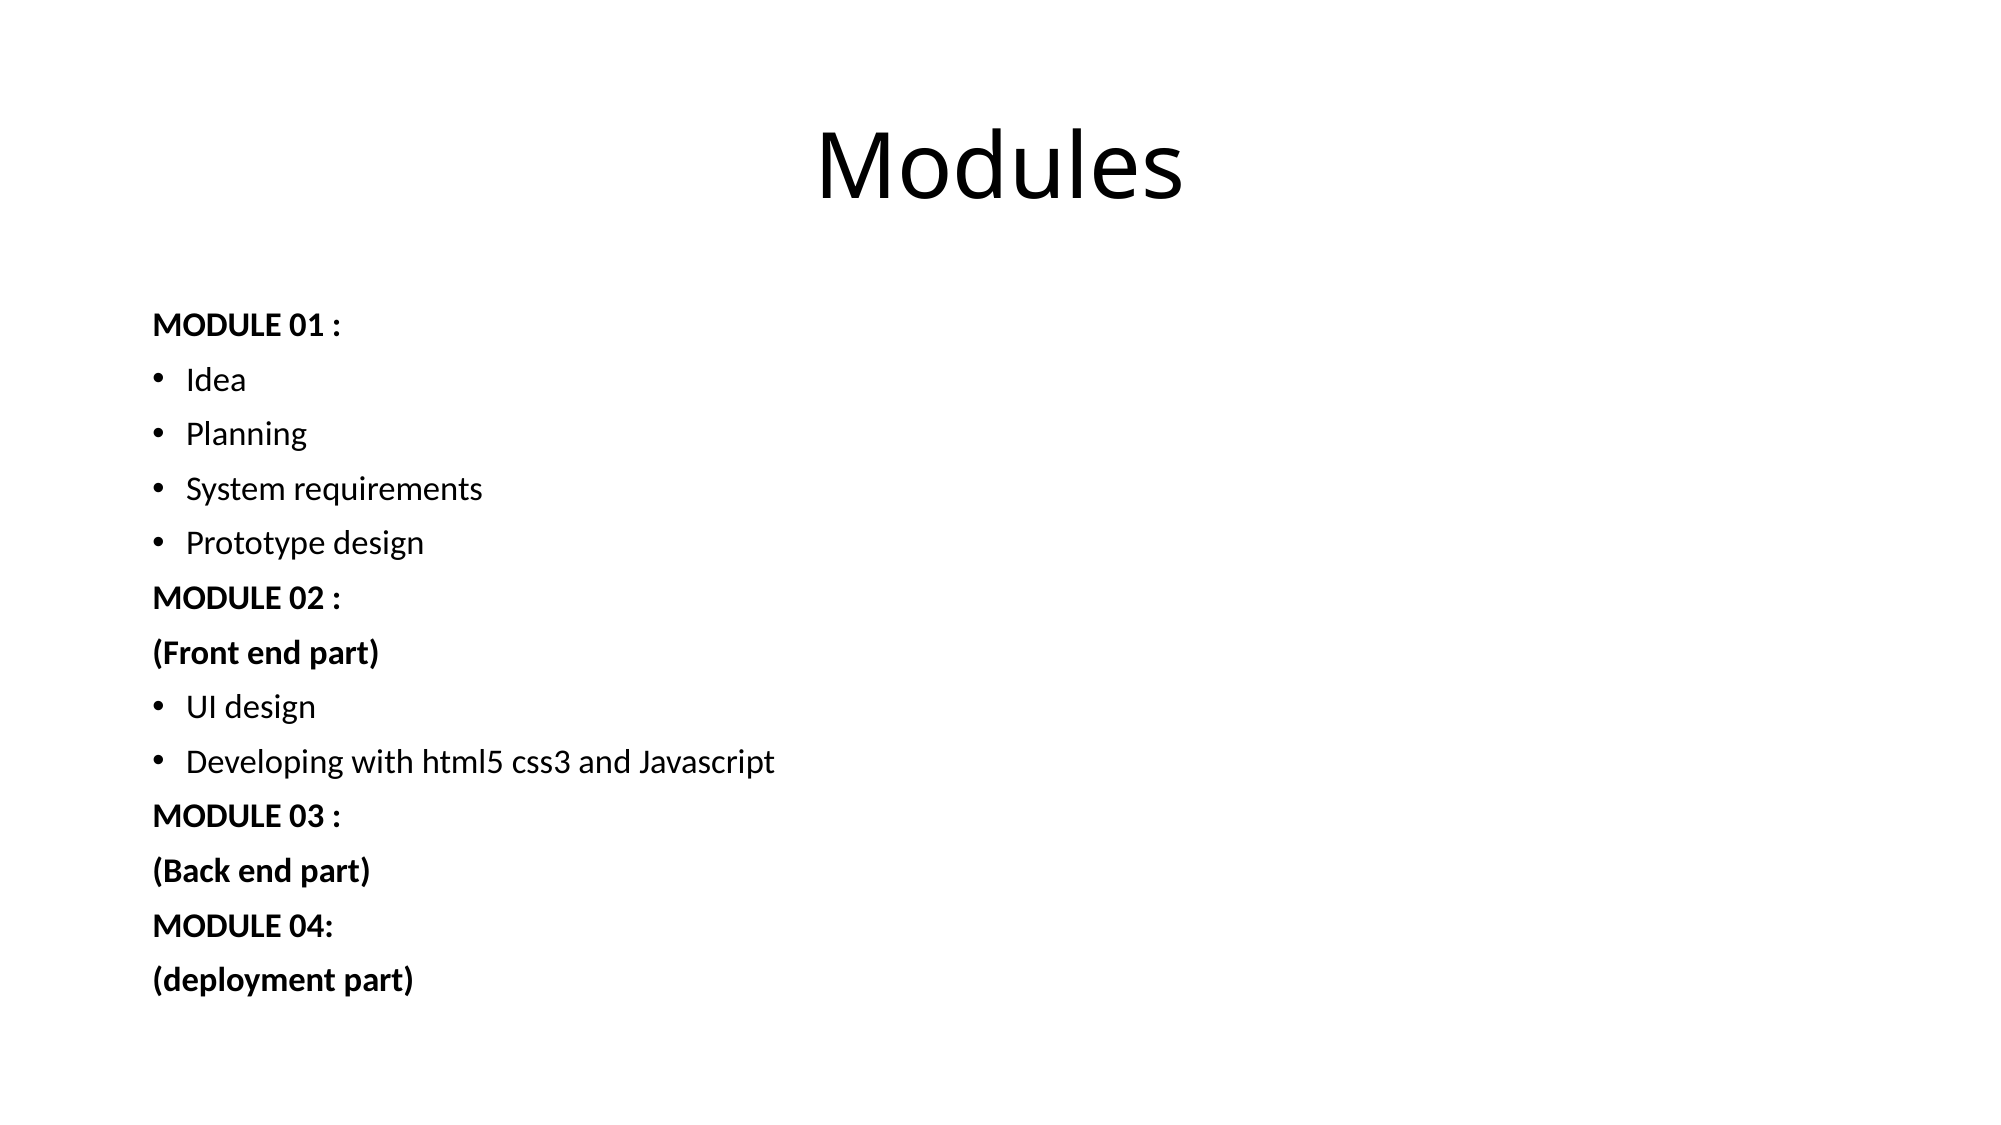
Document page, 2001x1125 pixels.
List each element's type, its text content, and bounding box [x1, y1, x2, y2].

title Modules [137, 59, 1863, 278]
list MODULE 01 : Idea Planning System requirements Prototype design MODULE 02 : (Front end part) UI design Developing with html5 css3 and Javascript MODULE 03 : (Back end part) MODULE 04: (deployment part) [137, 299, 1863, 1014]
